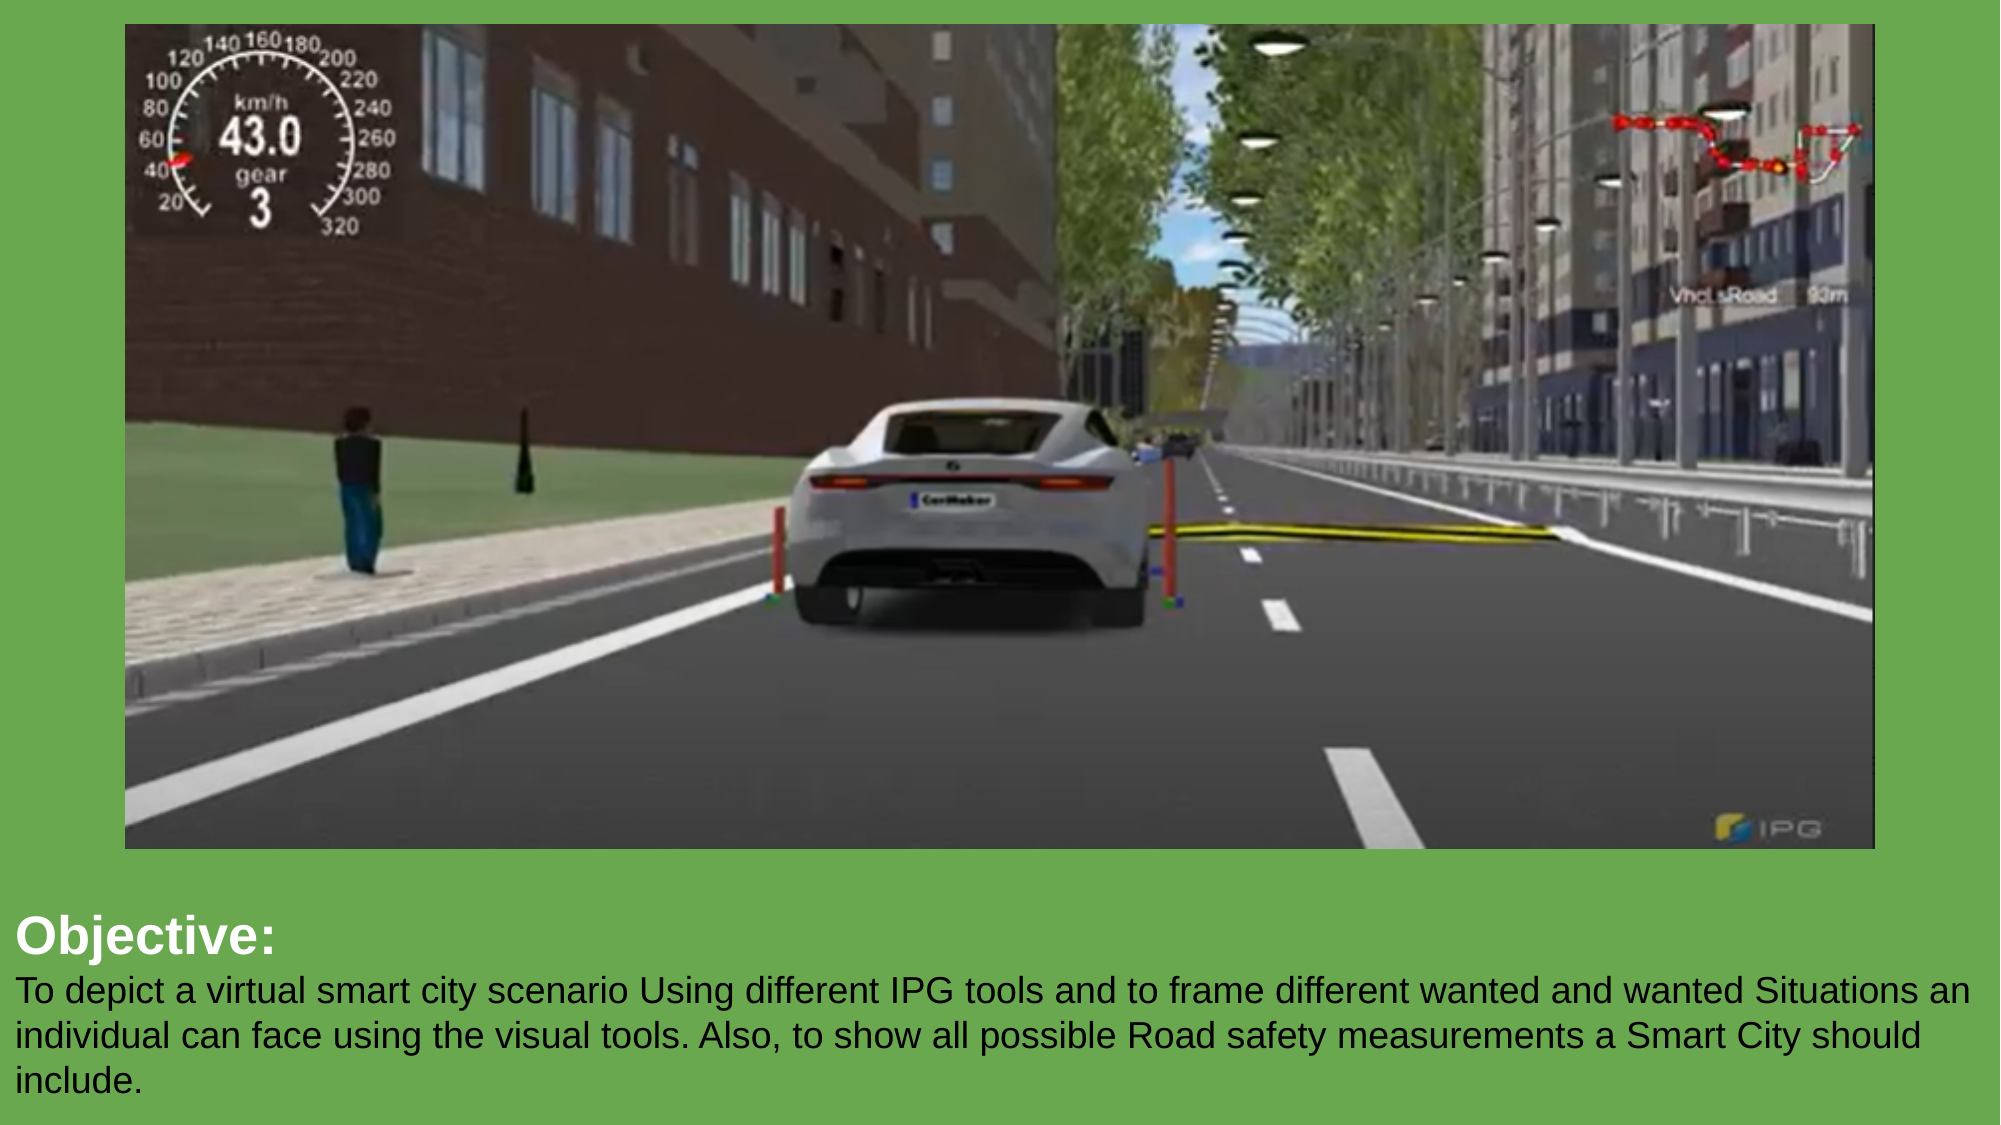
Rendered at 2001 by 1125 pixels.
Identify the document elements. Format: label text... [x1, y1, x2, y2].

text_box Objective: To depict a virtual smart city scenario Using different IPG tools and to frame different wanted and wanted Situations an individual can face using the visual tools. Also, to show all possible Road safety measurements a Smart City should include. [0, 893, 2000, 1125]
picture [124, 24, 1875, 849]
